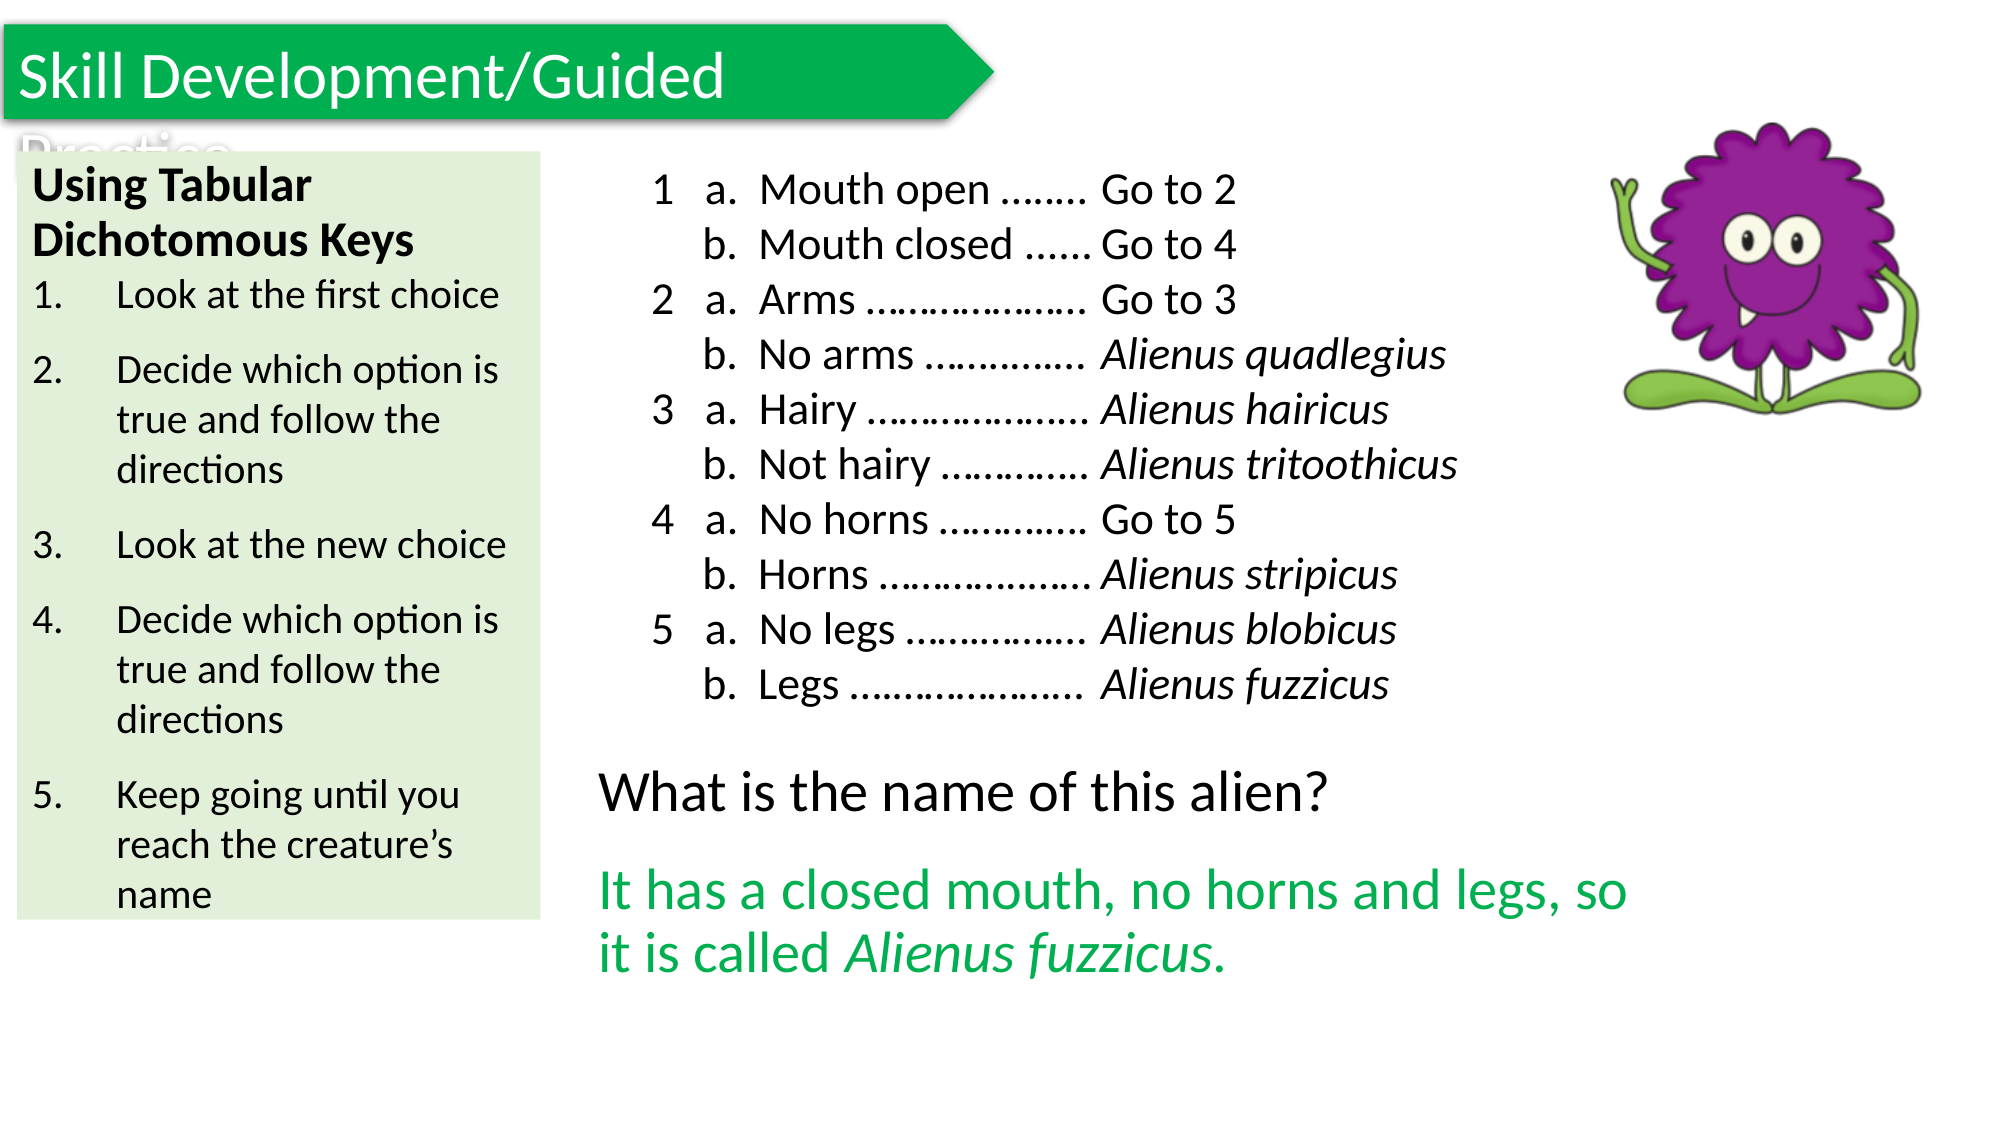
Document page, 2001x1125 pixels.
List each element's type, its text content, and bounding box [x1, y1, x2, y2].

text_box Using Tabular Dichotomous Keys Look at the first choice Decide which option is true and follow the directions Look at the new choice Decide which option is true and follow the directions Keep going until you reach the creature’s name [17, 151, 541, 920]
text_box It has a closed mouth, no horns and legs, so it is called Alienus fuzzicus. [583, 852, 1672, 1062]
text_box Skill Development/Guided Practice [3, 24, 995, 119]
text_box 1 a. Mouth open …..… Go to 2 b. Mouth closed ...... Go to 4 2 a. Arms ………………… Go to 3 b. No arms ……..….… Alienus quadlegius 3 a. Hairy ………………... Alienus hairicus b. Not hairy ………….. Alienus tritoothicus 4 a. No horns ……….…. Go to 5 b. Horns …………..…… Alienus stripicus 5 a. No legs …….…….… Alienus blobicus b. Legs ….……………... Alienus fuzzicus [636, 151, 1715, 716]
text_box What is the name of this alien? [583, 753, 1434, 852]
picture [1607, 44, 1935, 492]
